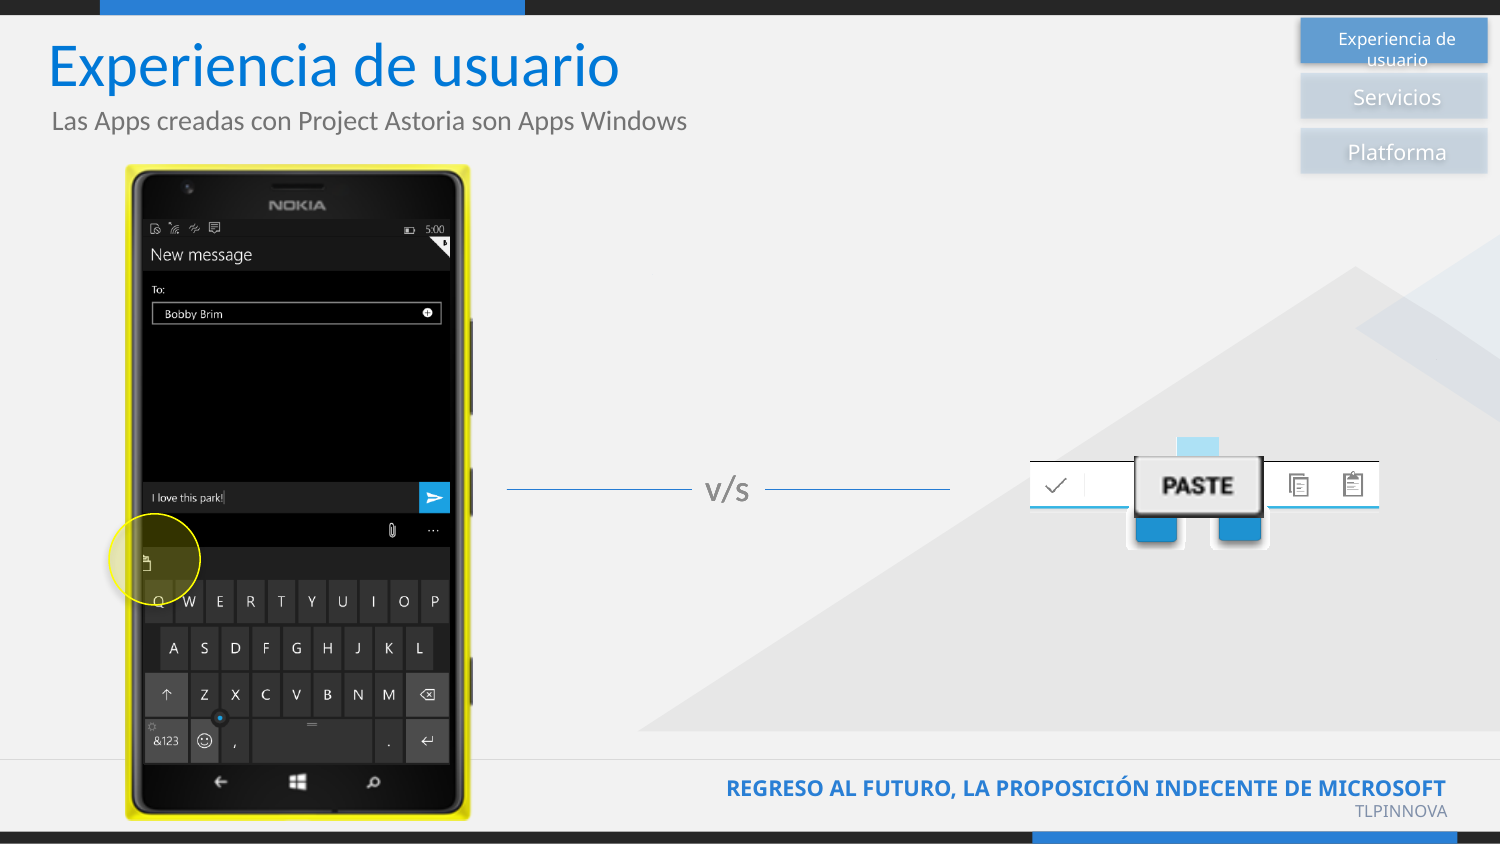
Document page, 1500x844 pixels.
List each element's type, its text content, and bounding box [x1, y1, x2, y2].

text_box Las Apps creadas con Project Astoria son Apps Windows [37, 95, 1191, 144]
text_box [1291, 451, 1380, 528]
text_box Experiencia de usuario [33, 25, 1299, 147]
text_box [506, 451, 1264, 528]
text_box Servicios [1300, 72, 1488, 119]
text_box Platforma [1300, 127, 1488, 174]
picture [124, 164, 473, 821]
text_box Experiencia de usuario [1300, 17, 1488, 64]
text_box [506, 423, 1288, 550]
text_box [108, 529, 119, 589]
